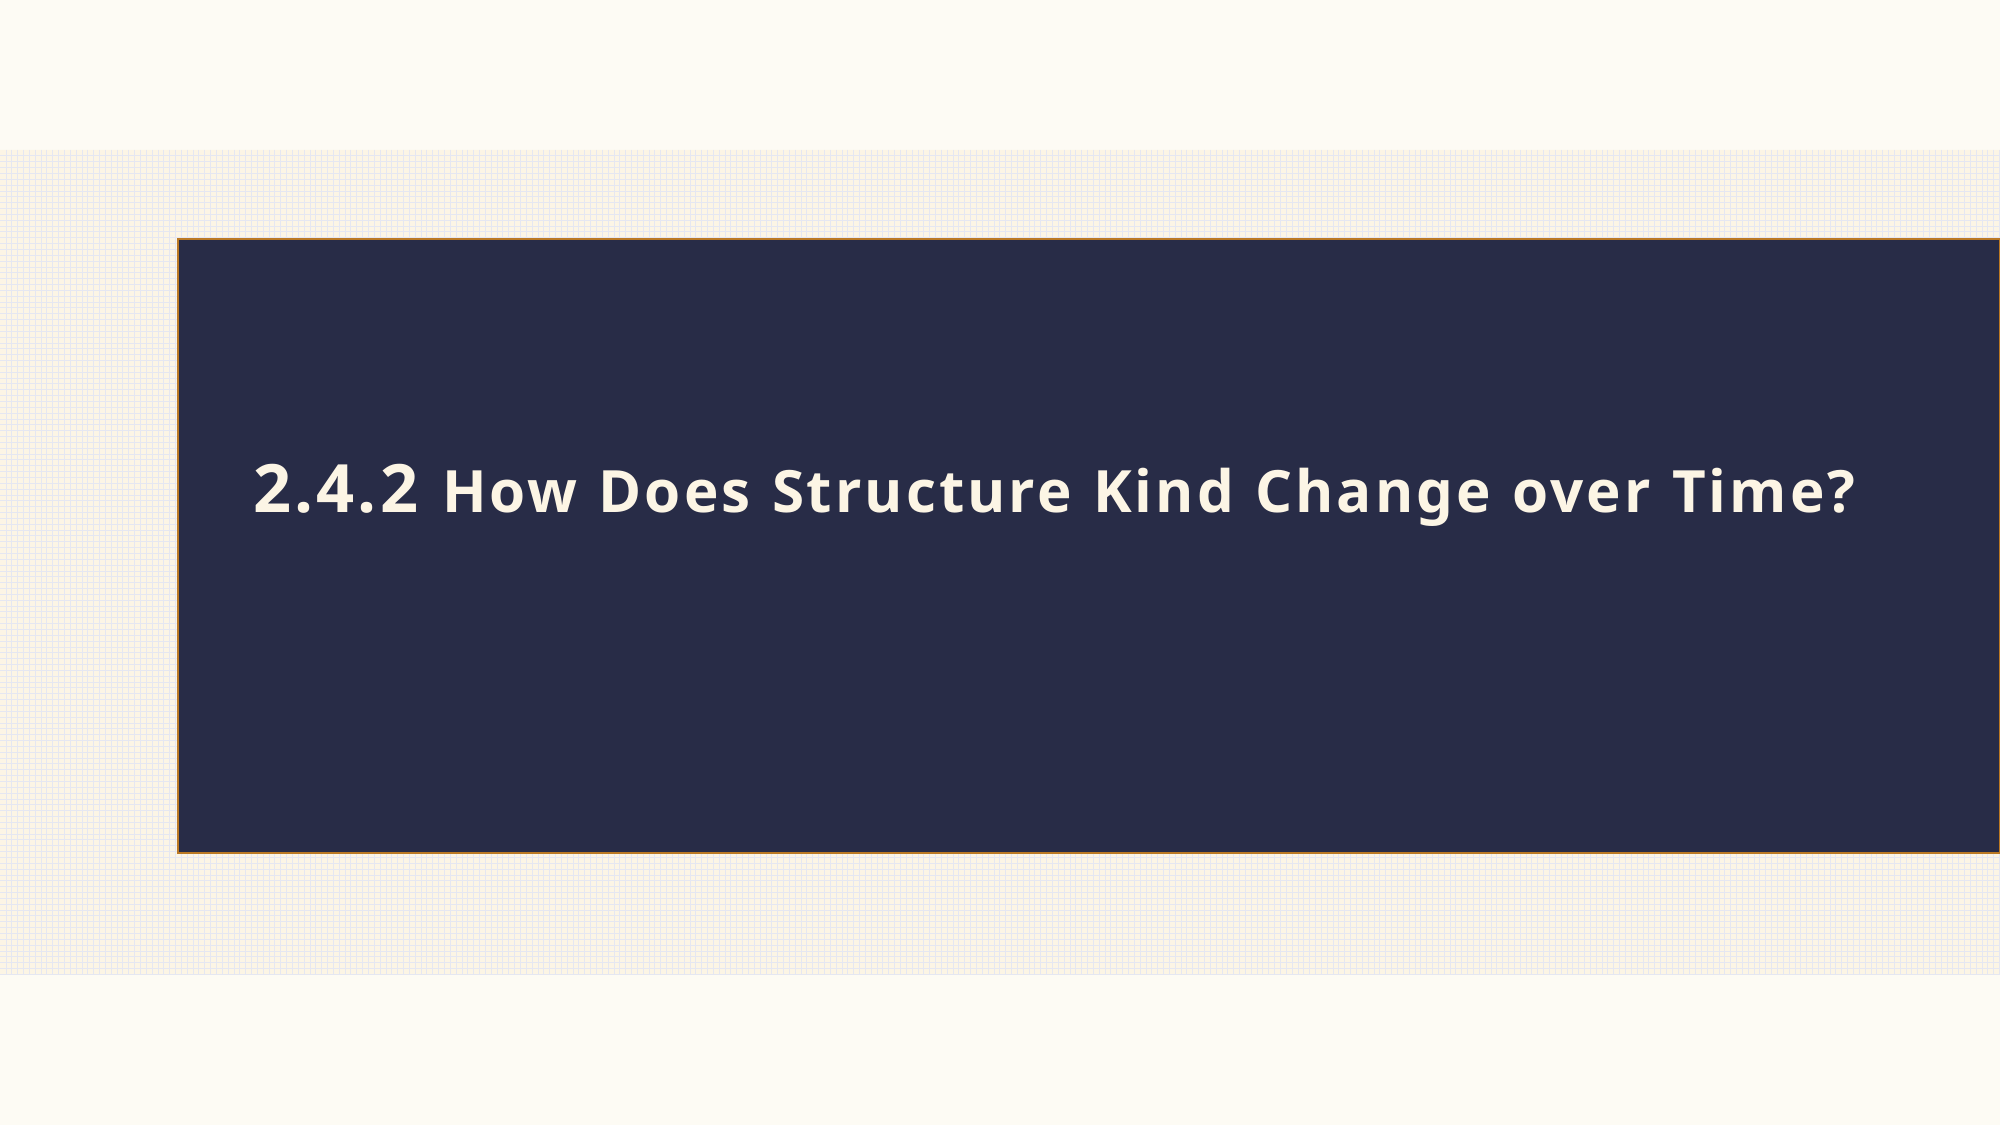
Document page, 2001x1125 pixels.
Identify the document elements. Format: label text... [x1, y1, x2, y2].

text_box [177, 238, 2000, 854]
title 2.4.2 How Does Structure Kind Change over Time? [238, 317, 1964, 664]
